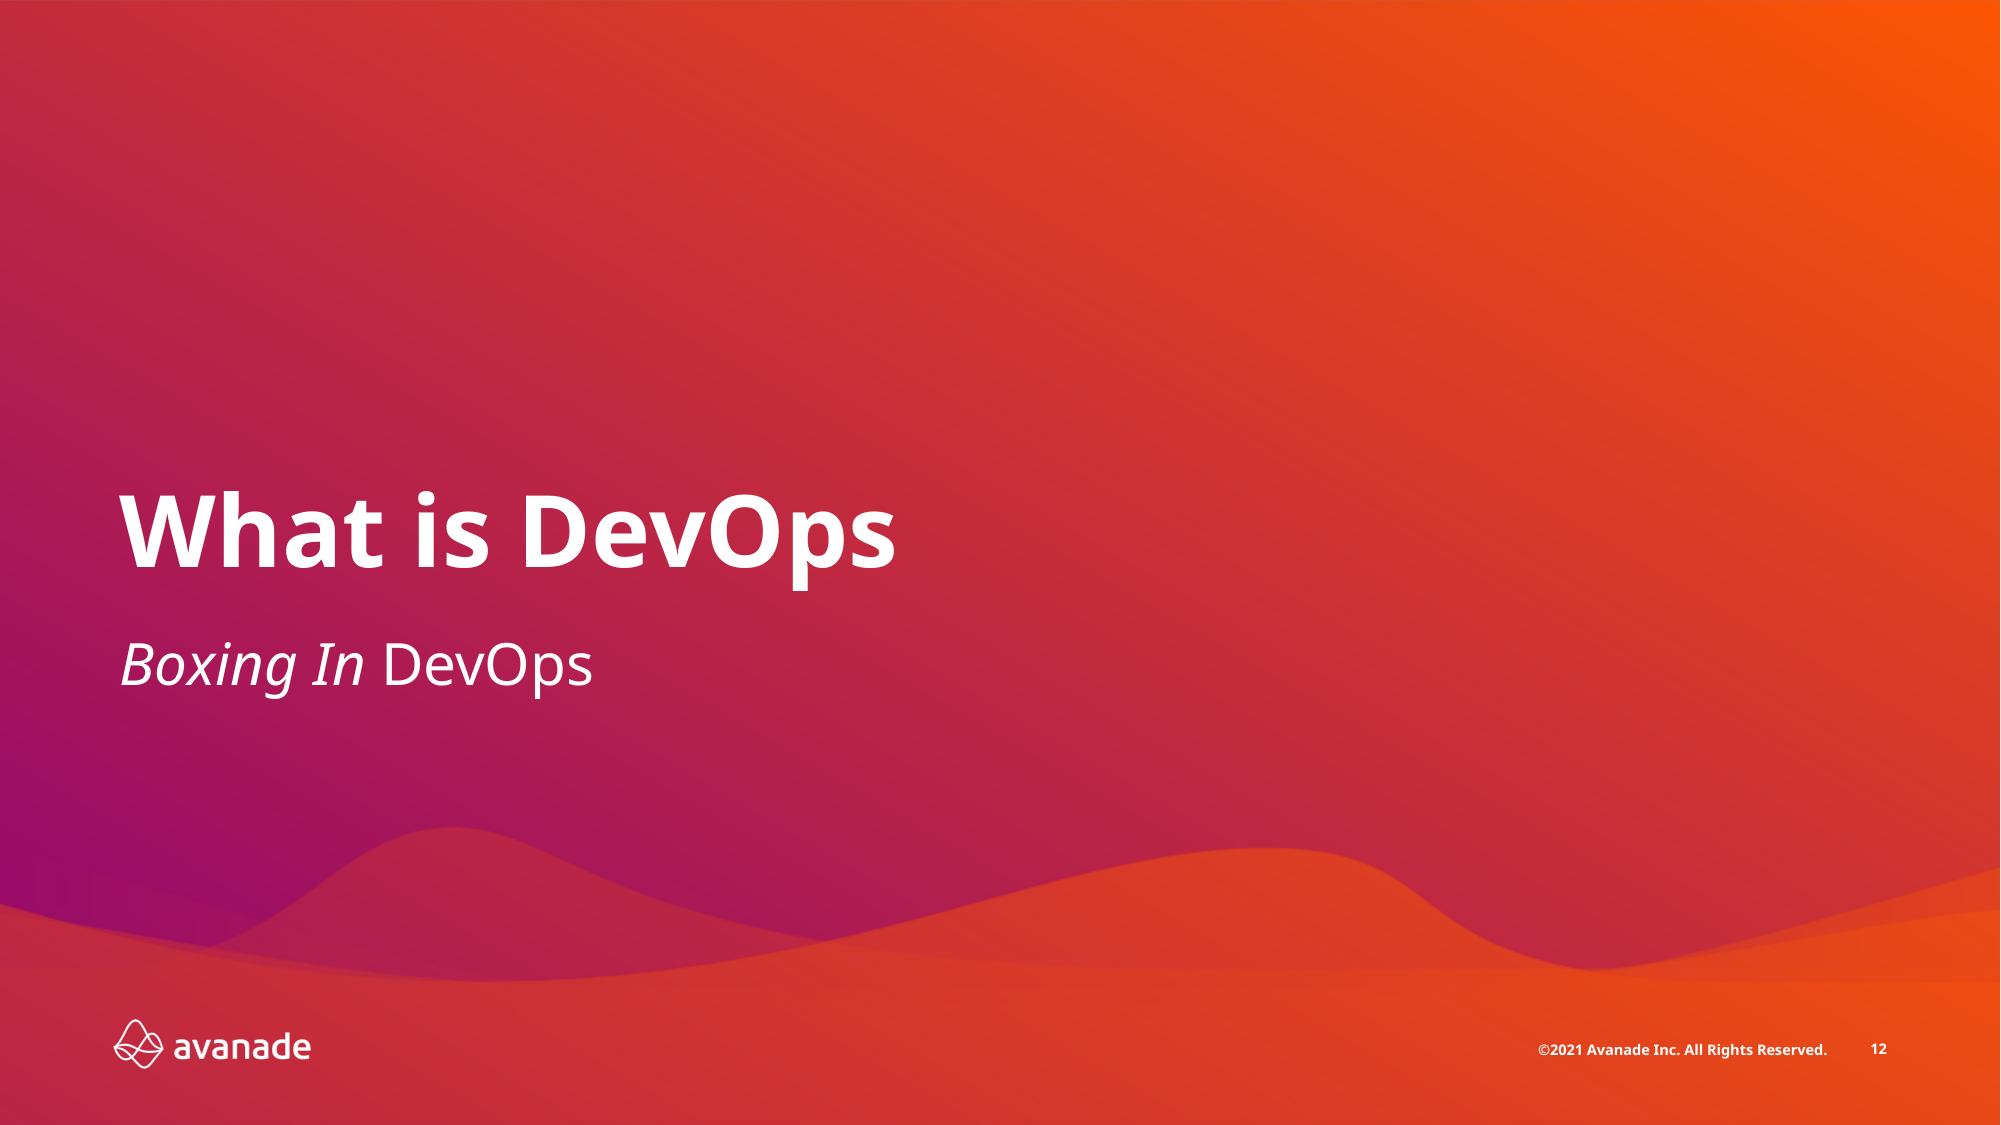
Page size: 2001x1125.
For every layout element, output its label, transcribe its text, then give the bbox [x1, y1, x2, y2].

list Boxing In DevOps [104, 627, 1885, 763]
picture [0, 0, 2001, 1125]
list What is DevOps [104, 373, 1885, 597]
